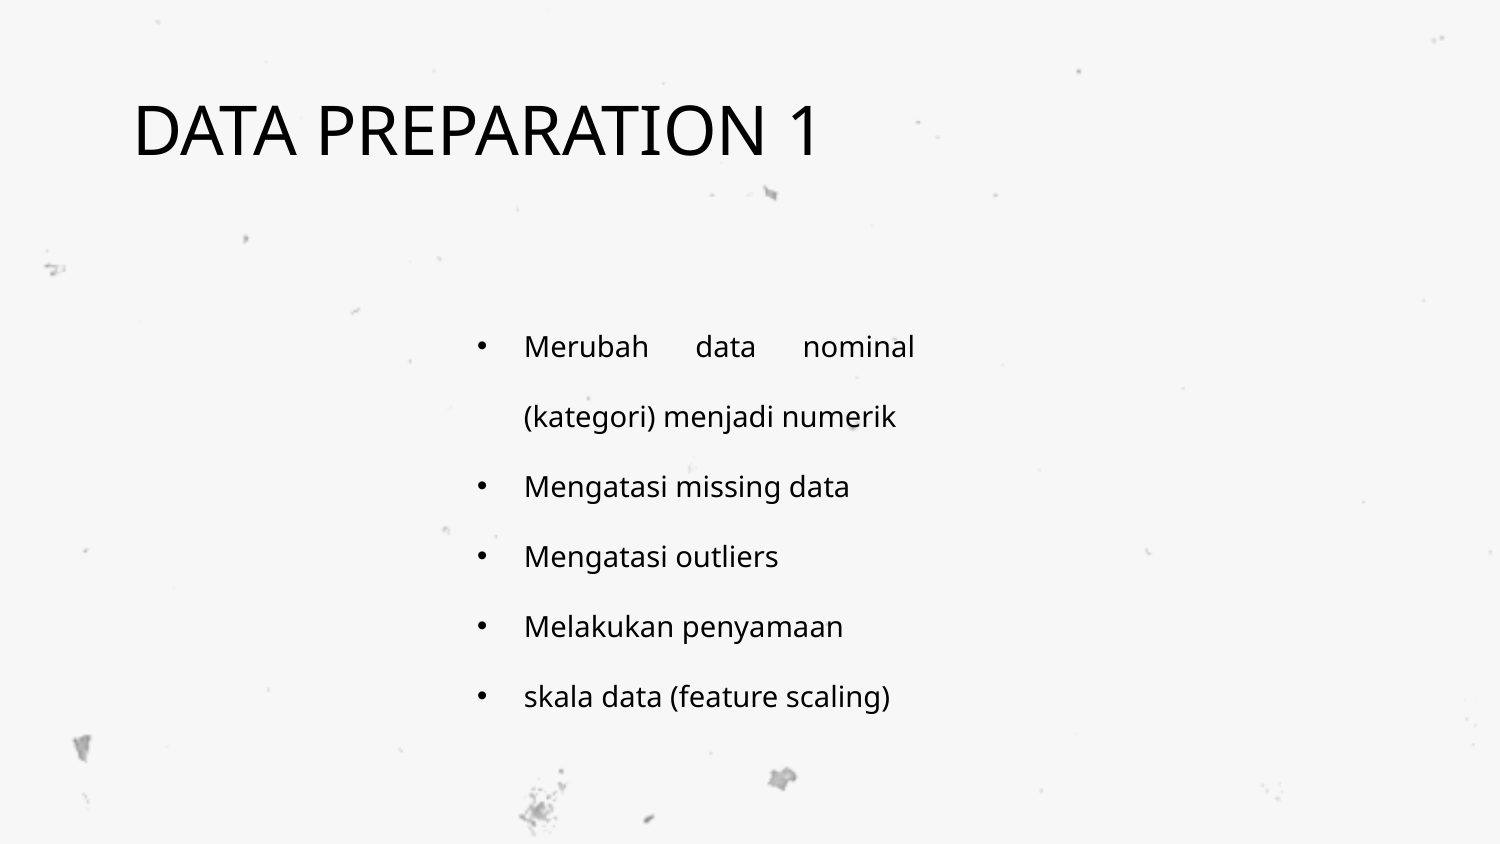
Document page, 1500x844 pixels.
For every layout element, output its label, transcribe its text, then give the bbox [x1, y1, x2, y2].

subtitle Merubah data nominal (kategori) menjadi numerik Mengatasi missing data Mengatasi outliers Melakukan penyamaan skala data (feature scaling) [462, 278, 931, 445]
title DATA PREPARATION 1 [116, 88, 1383, 167]
